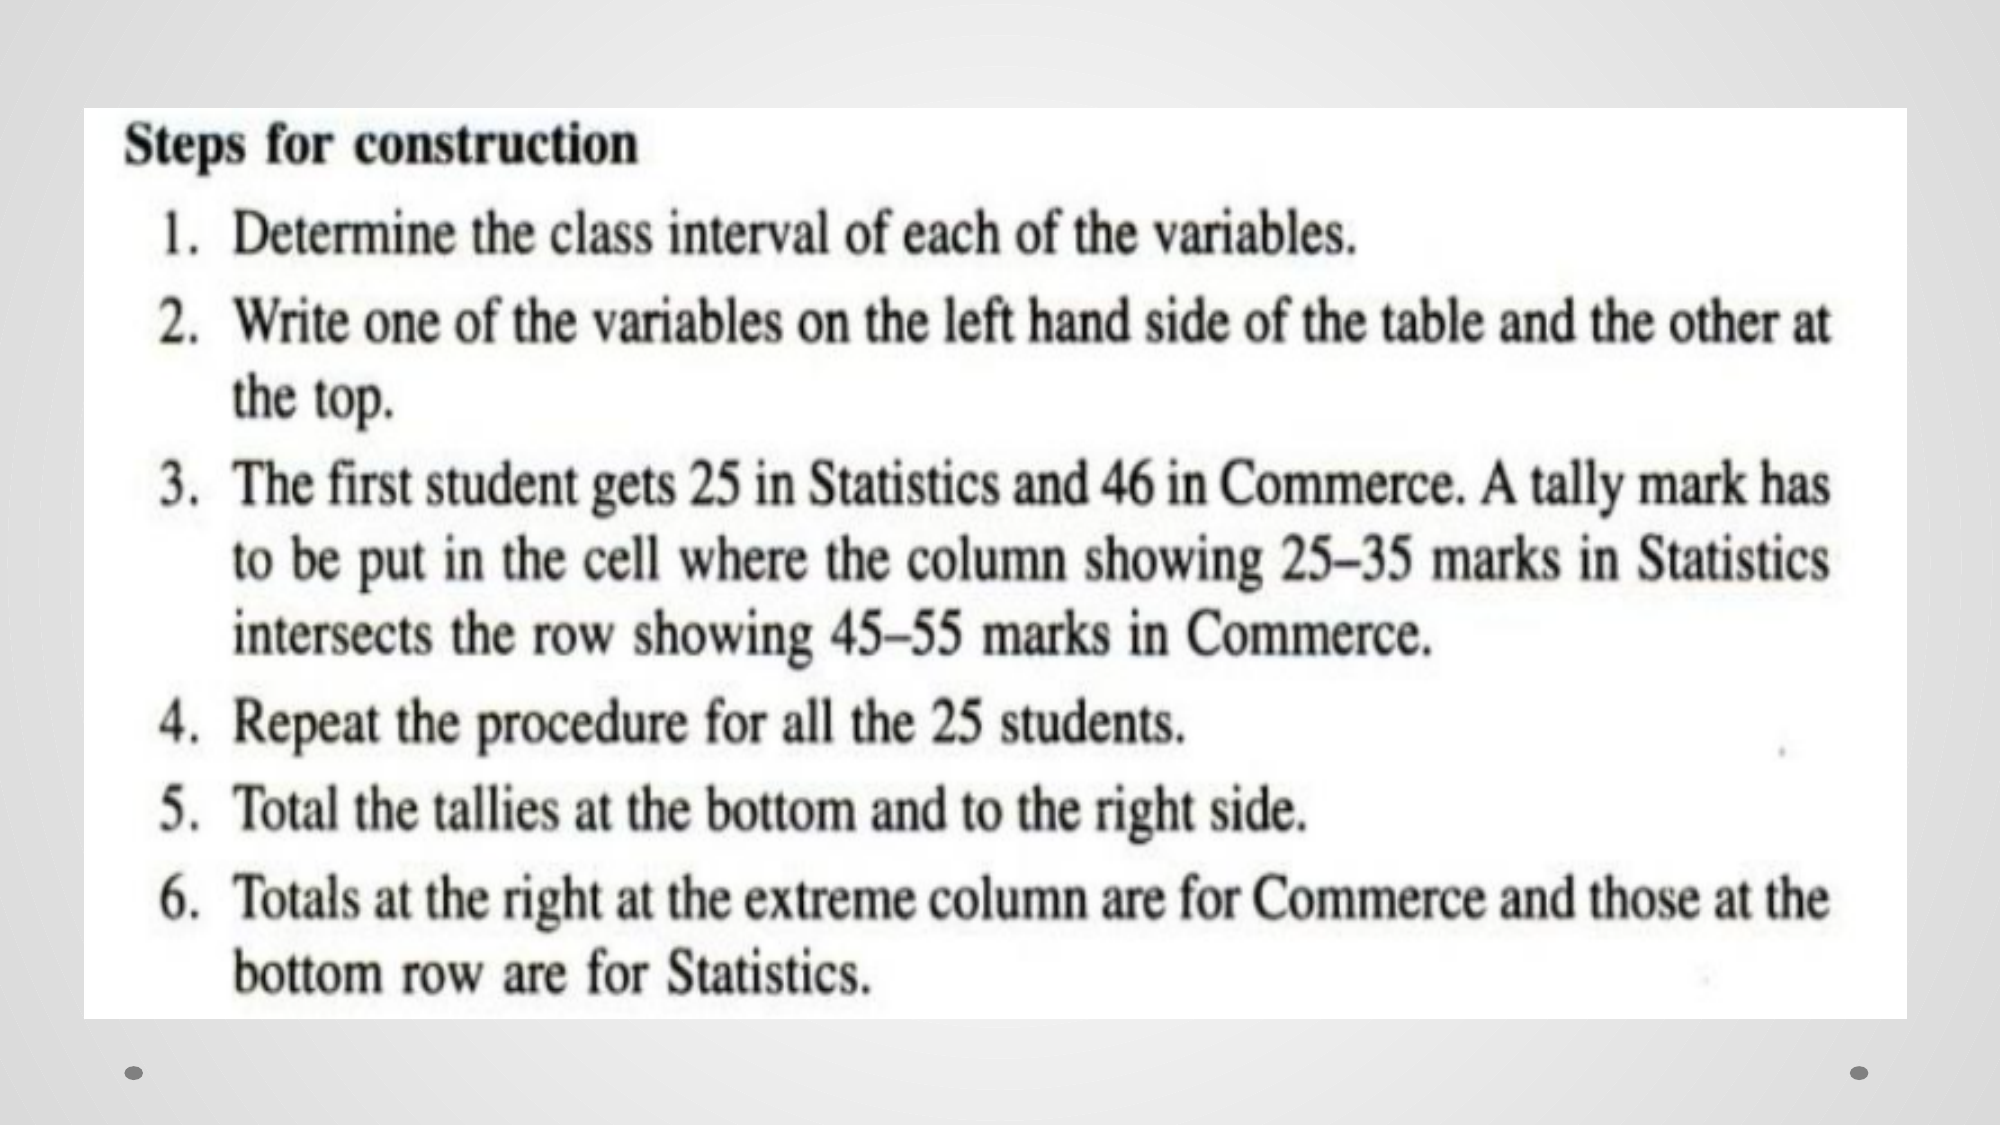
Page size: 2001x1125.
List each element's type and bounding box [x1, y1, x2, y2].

picture [84, 108, 1907, 1020]
